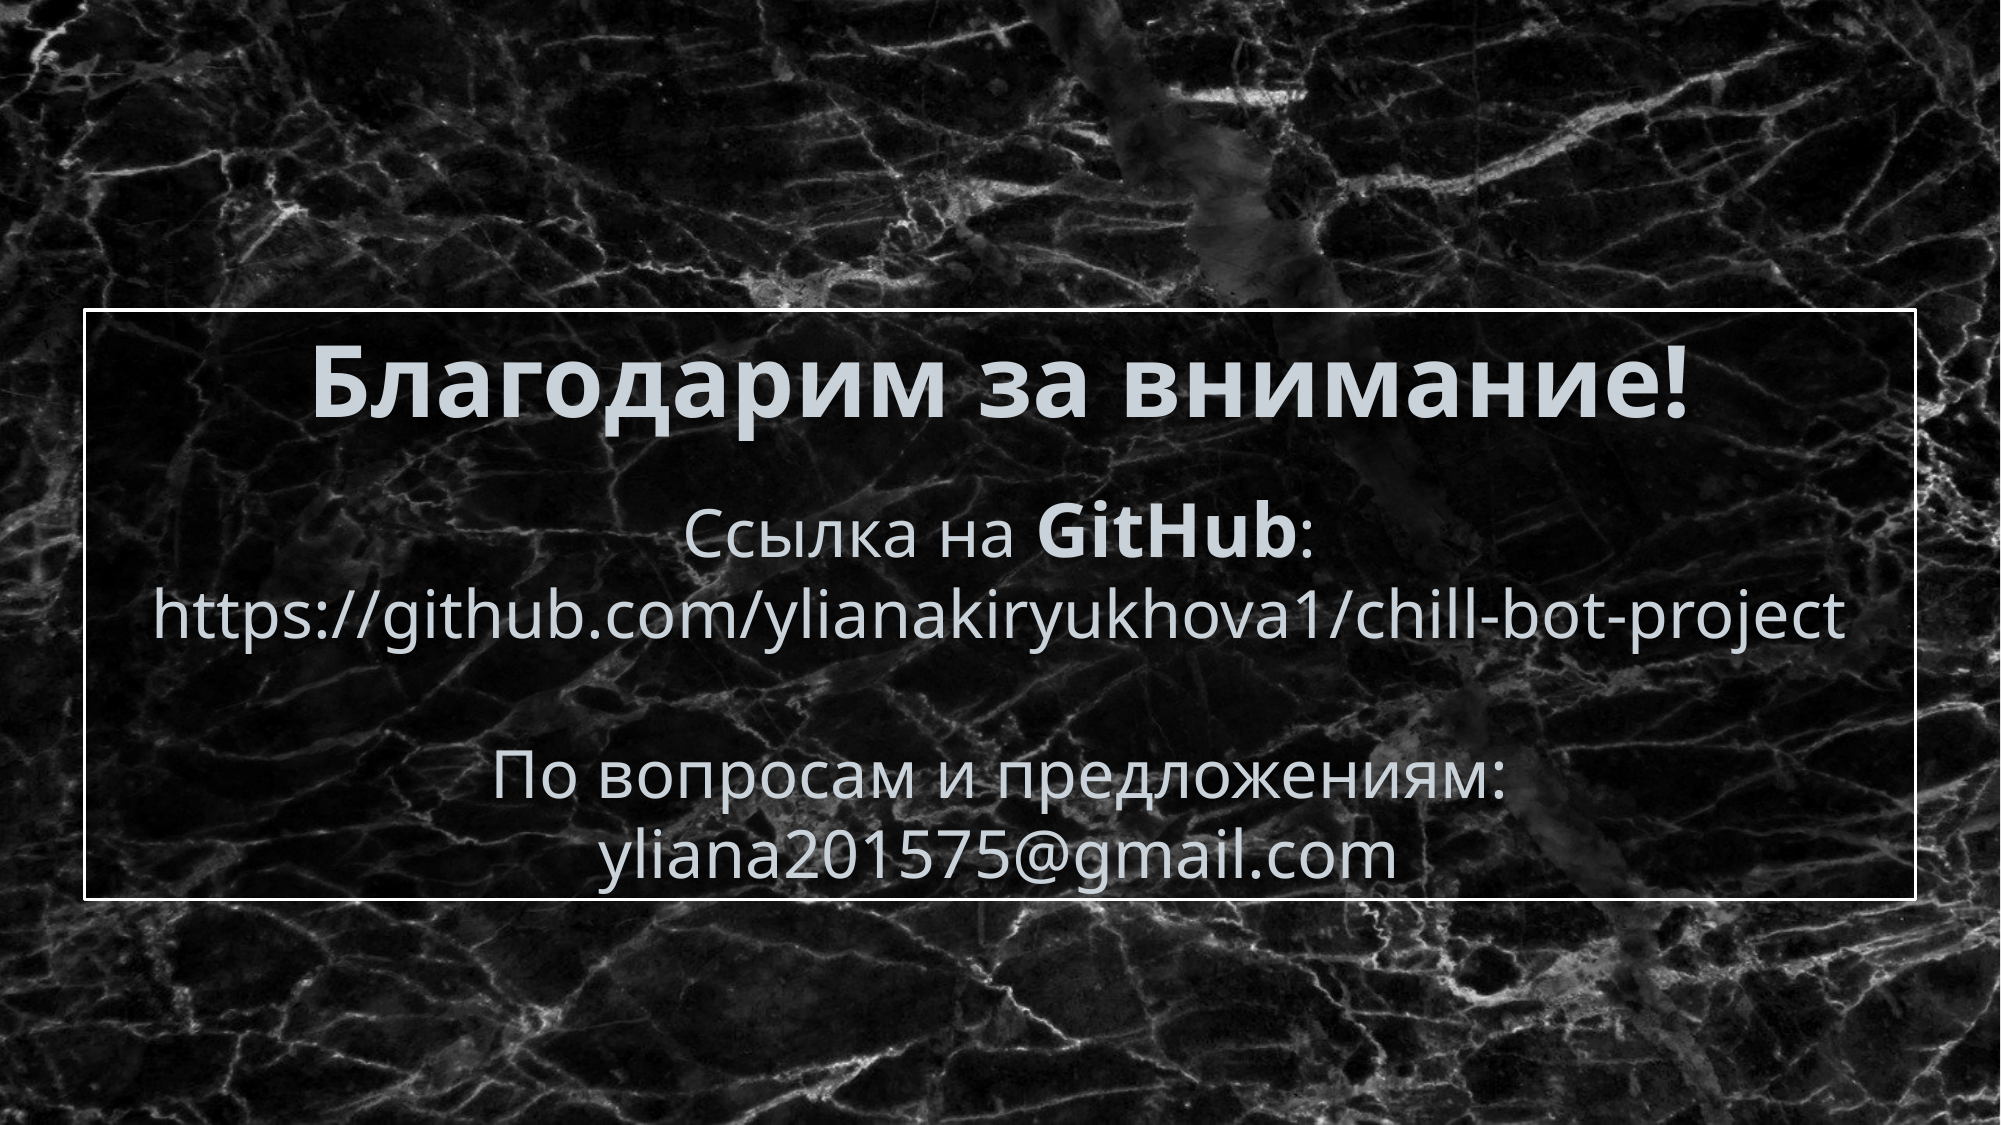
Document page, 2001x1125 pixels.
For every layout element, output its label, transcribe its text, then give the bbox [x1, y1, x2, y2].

text_box Благодарим за внимание! Ссылка на GitHub: https://github.com/ylianakiryukhova1/chill-bot-project По вопросам и предложениям: yliana201575@gmail.com [84, 310, 1916, 900]
picture [0, 0, 2001, 1125]
